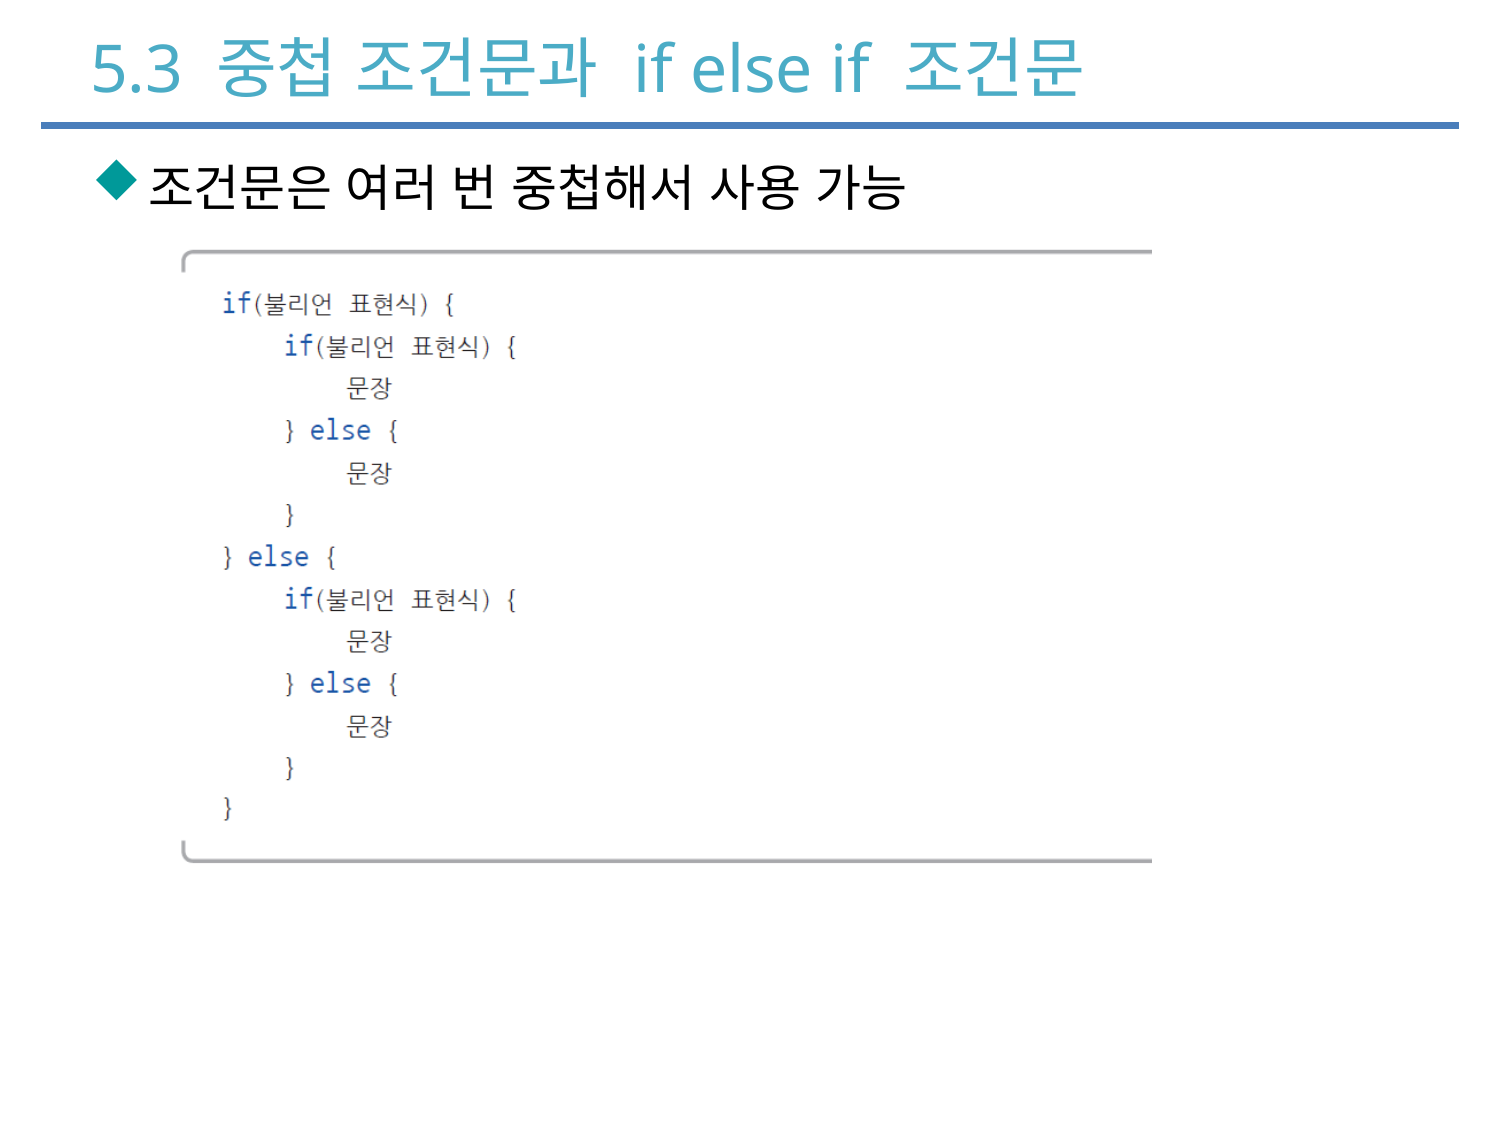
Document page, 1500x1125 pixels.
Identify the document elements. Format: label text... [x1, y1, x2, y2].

picture [170, 243, 1152, 870]
title 5.3 중첩 조건문과 if else if 조건문 [75, 19, 1425, 114]
list 조건문은 여러 번 중첩해서 사용 가능 [76, 148, 1022, 1094]
